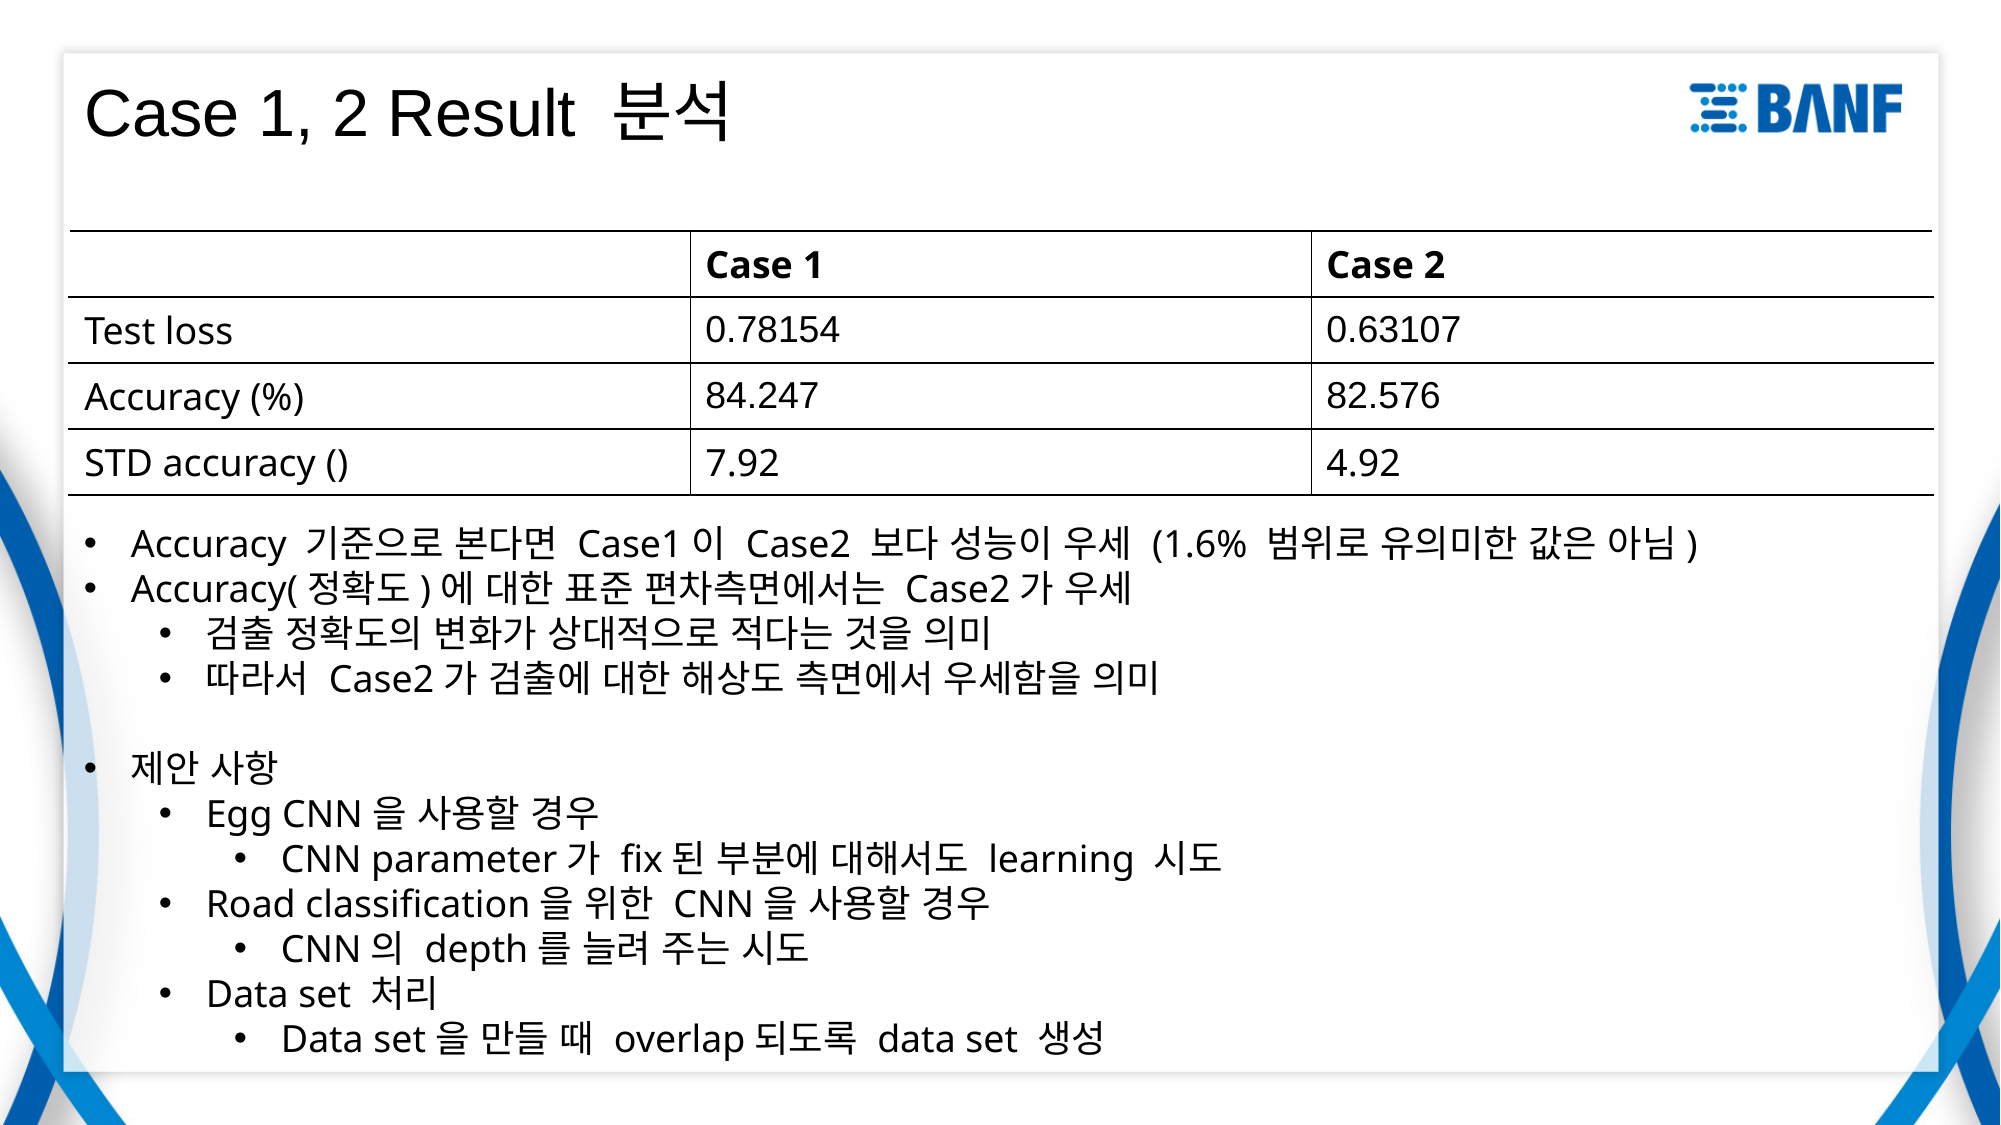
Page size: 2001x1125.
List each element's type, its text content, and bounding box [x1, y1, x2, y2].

title Case 1, 2 Result 분석 [69, 57, 1933, 173]
picture [0, 0, 2000, 1125]
text_box Accuracy 기준으로 본다면 Case1이 Case2 보다 성능이 우세 (1.6% 범위로 유의미한 값은 아님) Accuracy(정확도)에 대한 표준 편차측면에서는 Case2가 우세 검출 정확도의 변화가 상대적으로 적다는 것을 의미 따라서 Case2가 검출에 대한 해상도 측면에서 우세함을 의미 제안 사항 Egg CNN을 사용할 경우 CNN parameter가 fix된 부분에 대해서도 learning 시도 Road classification을 위한 CNN을 사용할 경우 CNN의 depth를 늘려 주는 시도 Data set 처리 Data set을 만들 때 overlap되도록 data set 생성 [69, 512, 1832, 1068]
